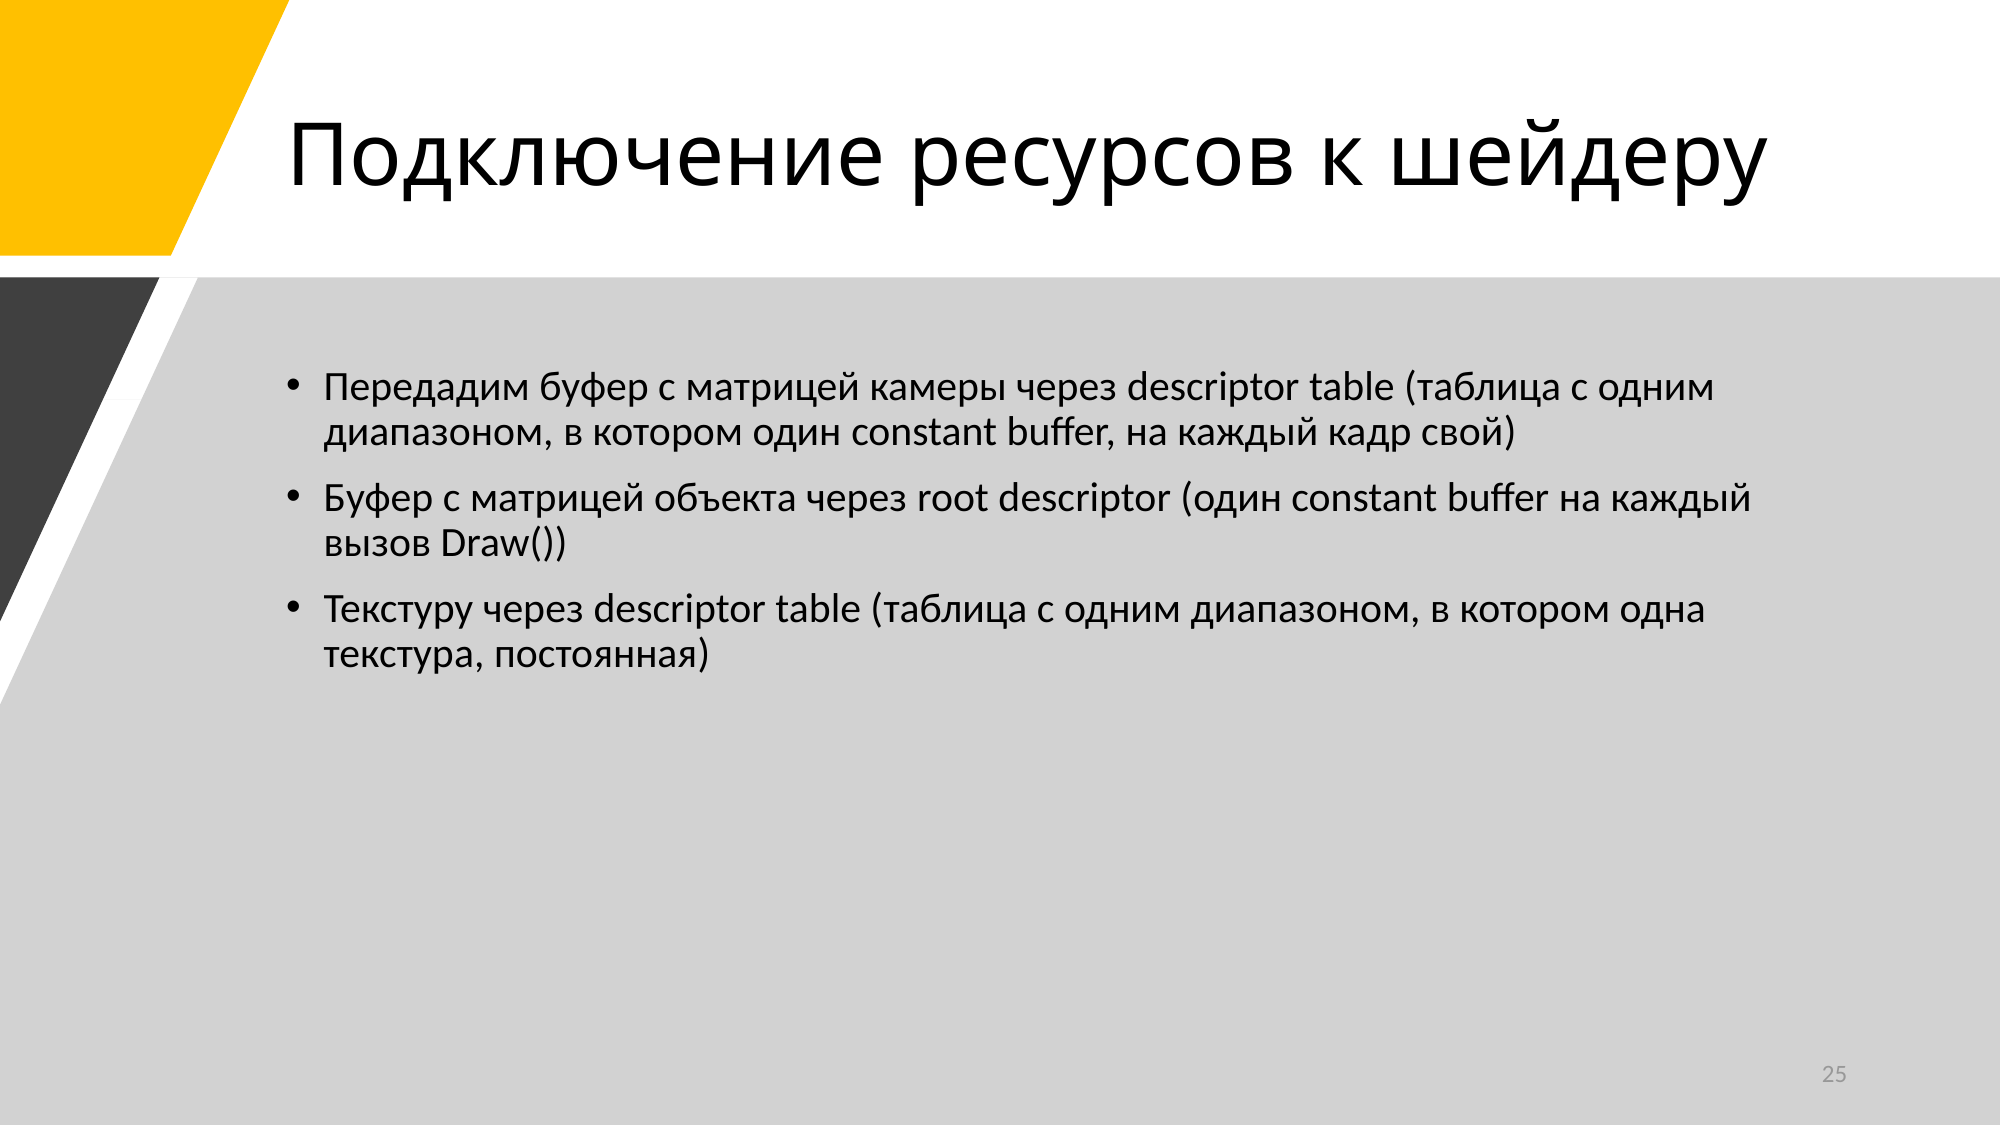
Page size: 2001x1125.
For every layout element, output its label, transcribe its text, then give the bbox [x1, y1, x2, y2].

text_box [0, 276, 162, 622]
list Передадим буфер с матрицей камеры через descriptor table (таблица с одним диапазоном, в котором один constant buffer, на каждый кадр свой) Буфер с матрицей объекта через root descriptor (один constant buffer на каждый вызов Draw()) Текстуру через descriptor table (таблица с одним диапазоном, в котором одна текстура, постоянная) [271, 356, 1808, 1035]
text_box [0, 276, 2000, 1125]
text_box [0, 0, 291, 257]
title Подключение ресурсов к шейдеру [271, 60, 1808, 255]
slide_number 25 [1412, 1042, 1863, 1103]
